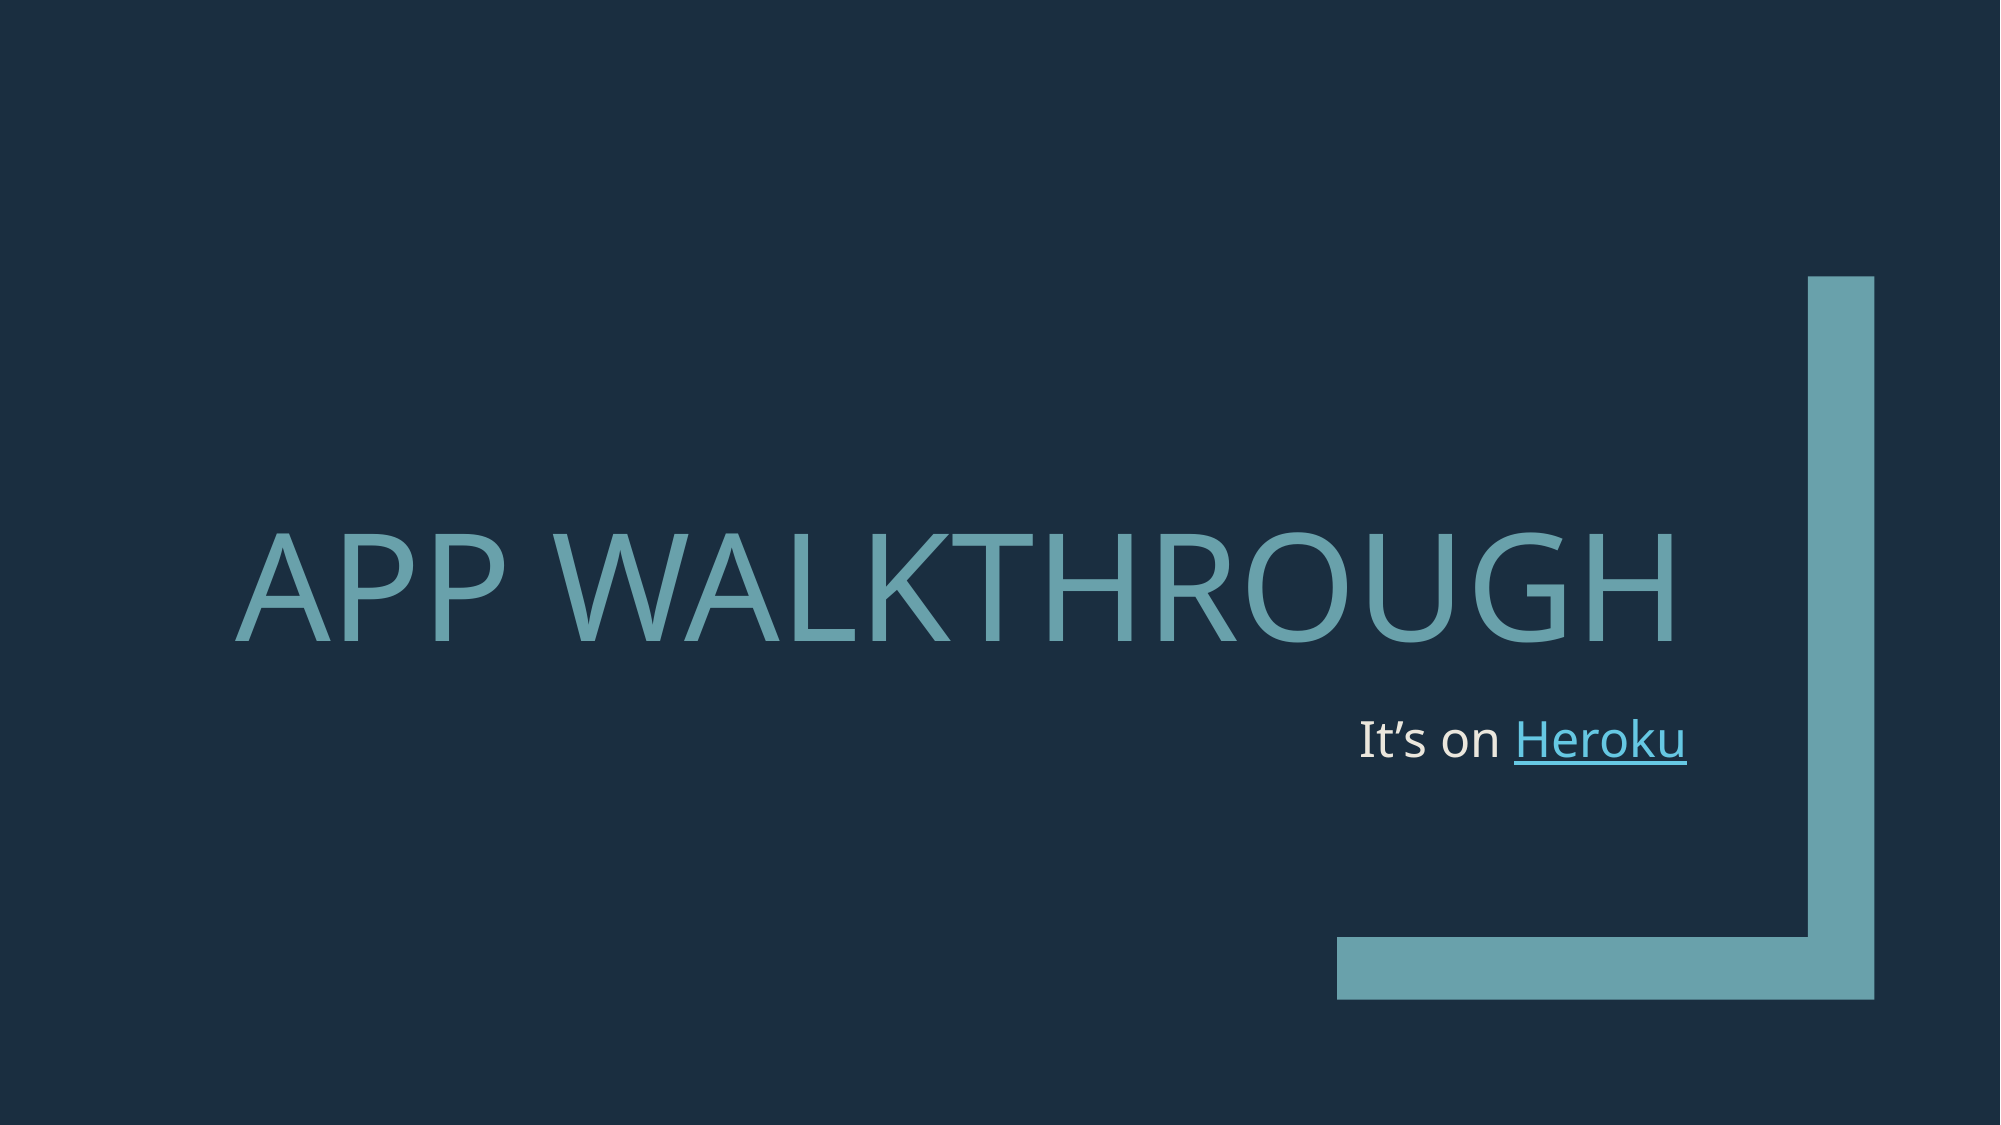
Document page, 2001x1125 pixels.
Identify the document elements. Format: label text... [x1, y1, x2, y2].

title App Walkthrough [125, 213, 1703, 682]
list It’s on Heroku [125, 691, 1703, 880]
